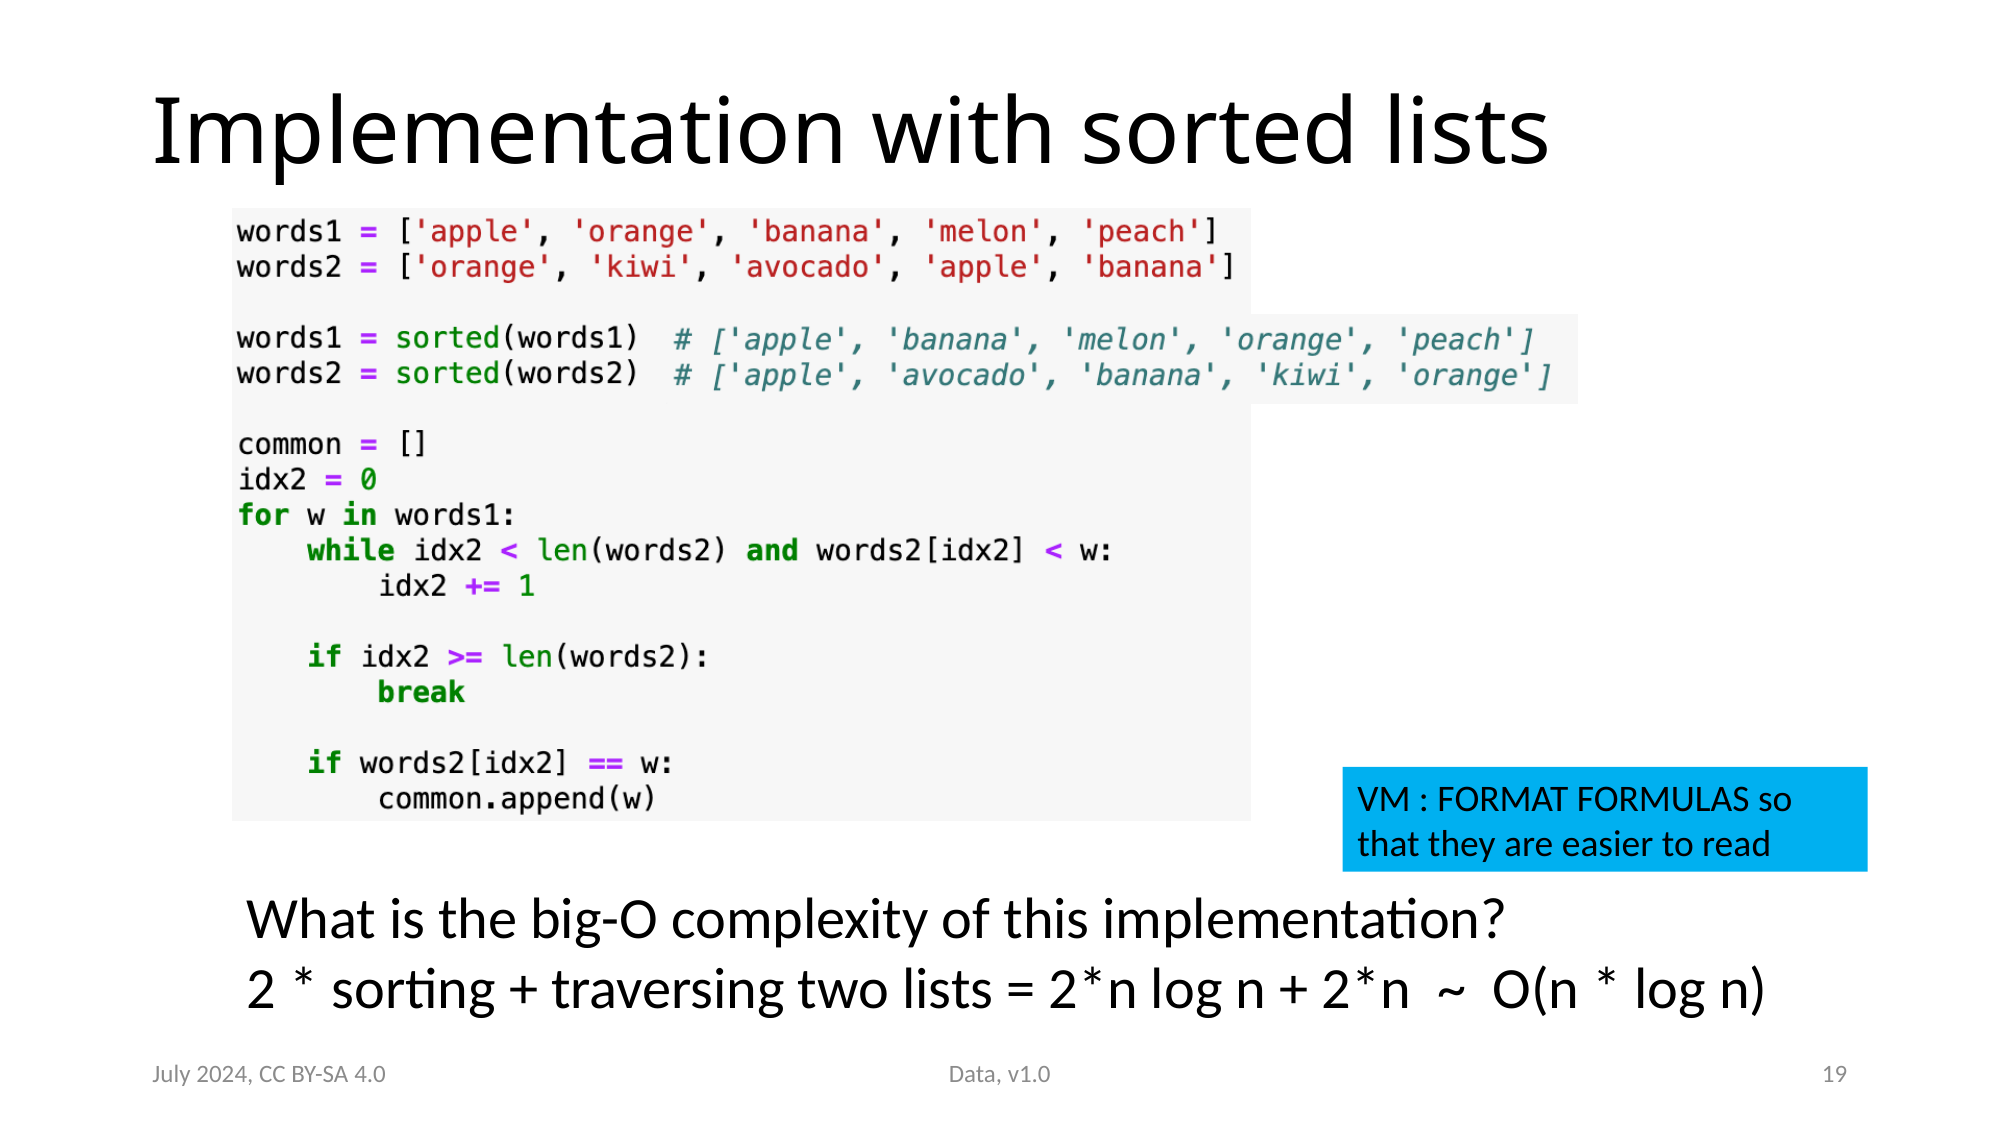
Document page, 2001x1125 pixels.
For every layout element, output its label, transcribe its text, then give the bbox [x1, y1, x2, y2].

picture [232, 208, 1578, 822]
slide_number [137, 1042, 588, 1103]
text_box VM : FORMAT FORMULAS so that they are easier to read [1342, 766, 1868, 872]
slide_number 19 [1412, 1042, 1863, 1103]
footer Data, v1.0 [662, 1042, 1338, 1103]
title Implementation with sorted lists [137, 59, 1863, 209]
text_box What is the big-O complexity of this implementation? 2 * sorting + traversing two lists = 2*n log n + 2*n ~ O(n * log n) [232, 872, 1827, 1028]
